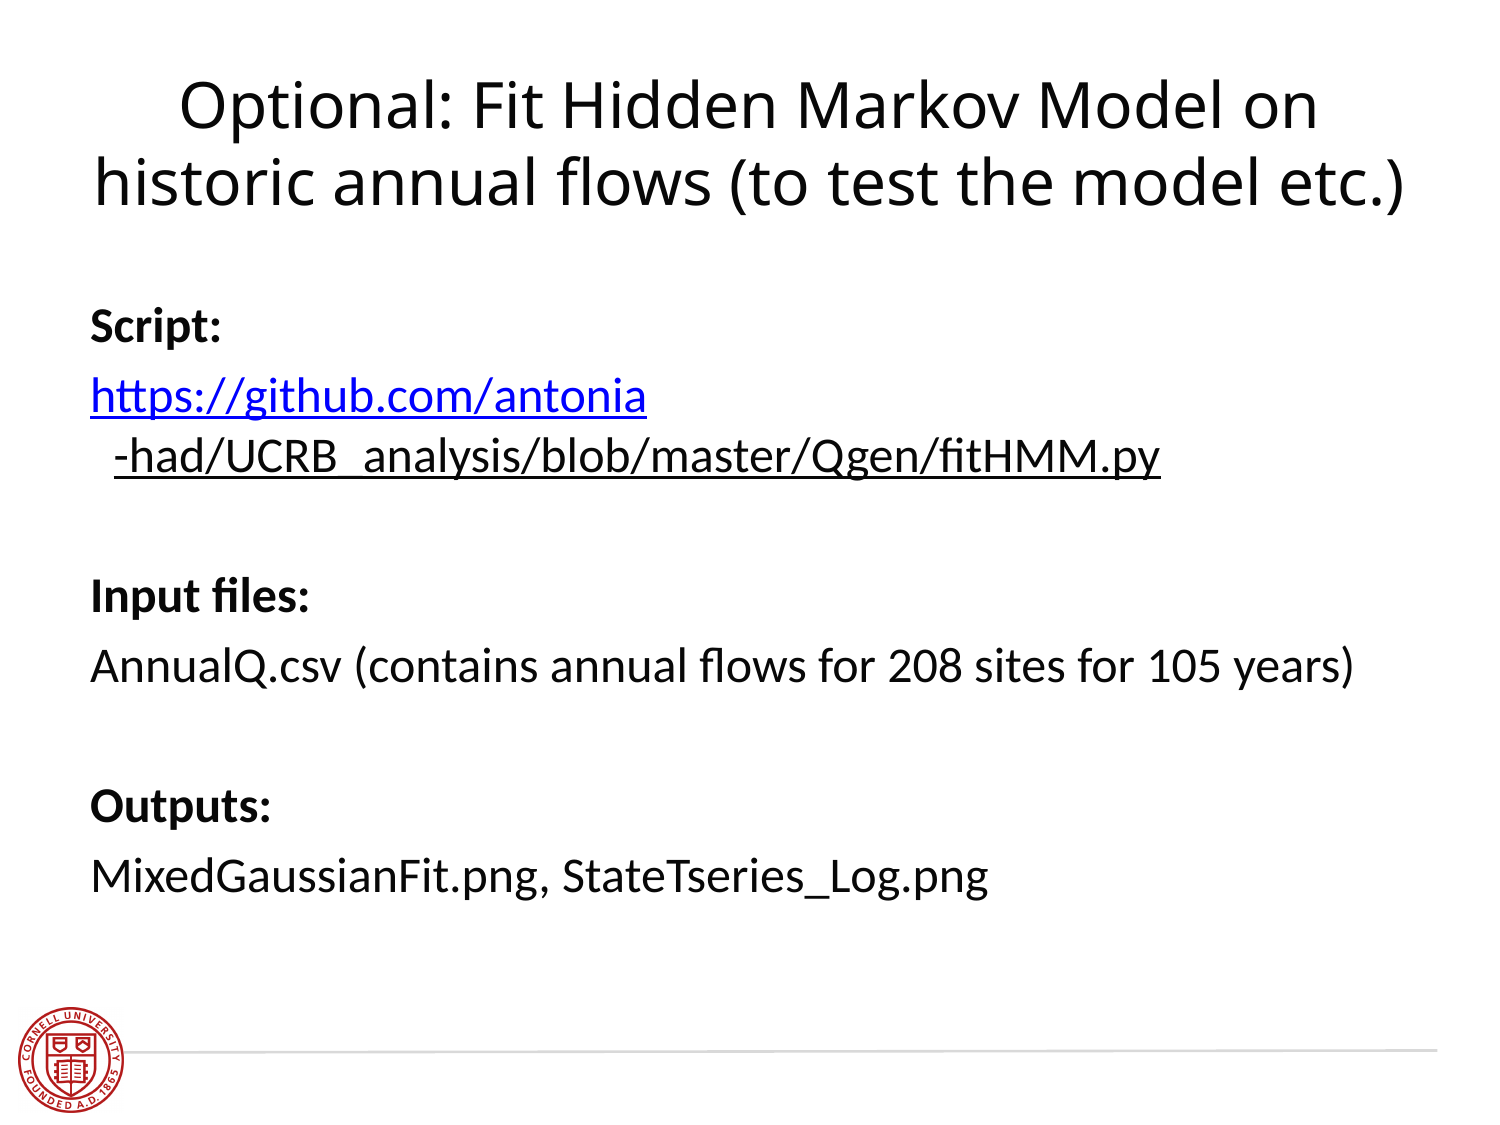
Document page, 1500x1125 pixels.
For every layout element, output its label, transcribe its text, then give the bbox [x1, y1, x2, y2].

list Script: https://github.com/antonia-had/UCRB_analysis/blob/master/Qgen/fitHMM.py Input files: AnnualQ.csv (contains annual flows for 208 sites for 105 years) Outputs: MixedGaussianFit.png, StateTseries_Log.png [75, 285, 1425, 967]
picture [18, 1007, 124, 1113]
title Optional: Fit Hidden Markov Model on historic annual flows (to test the model etc.) [75, 45, 1425, 239]
